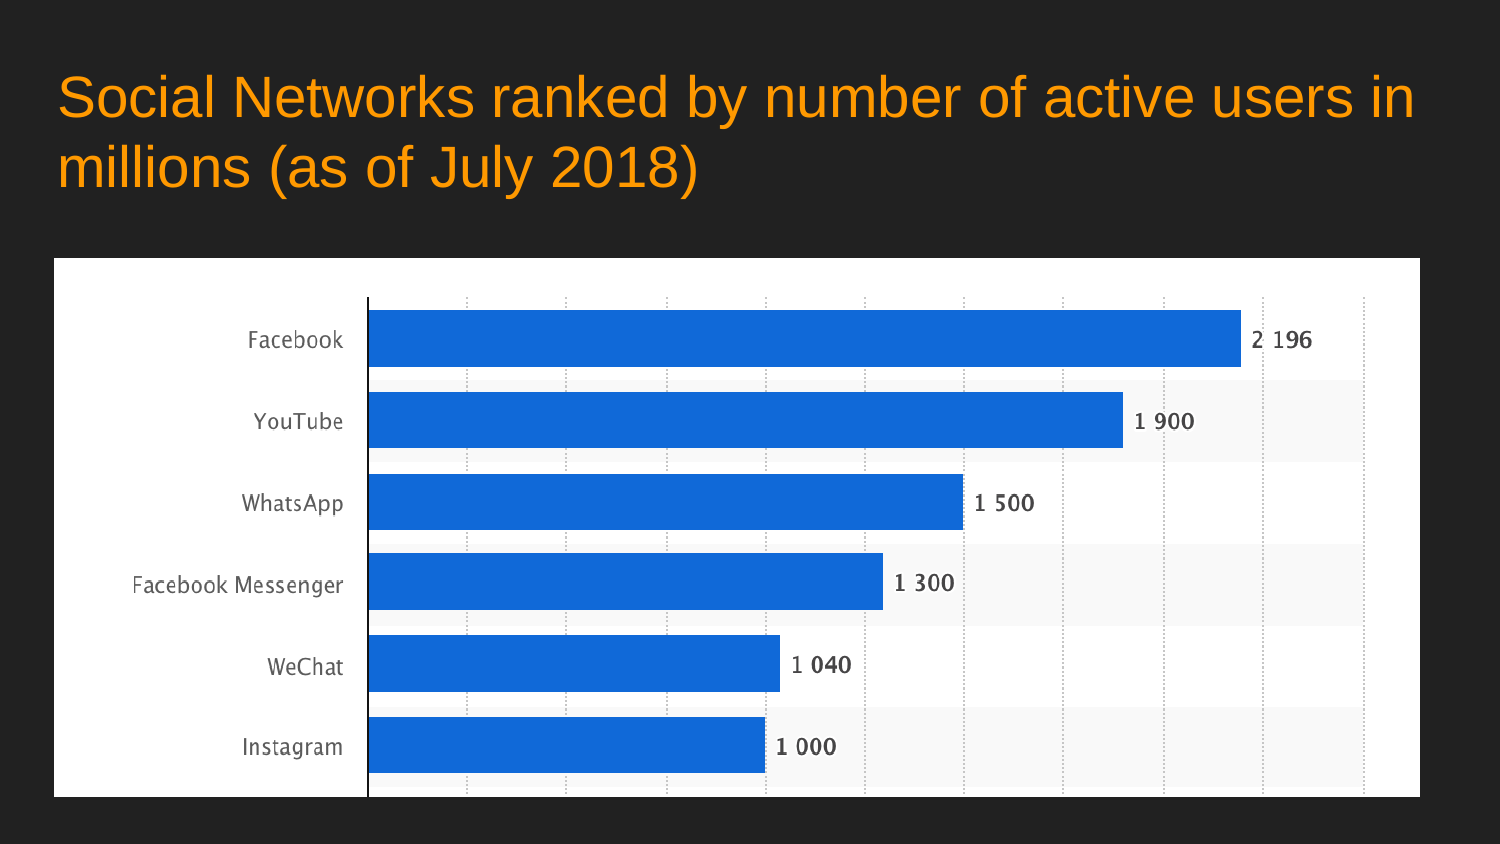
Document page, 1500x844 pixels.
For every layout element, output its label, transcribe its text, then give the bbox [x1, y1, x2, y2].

title Social Networks ranked by number of active users in millions (as of July 2018) [42, 43, 1441, 138]
picture [54, 258, 1421, 797]
